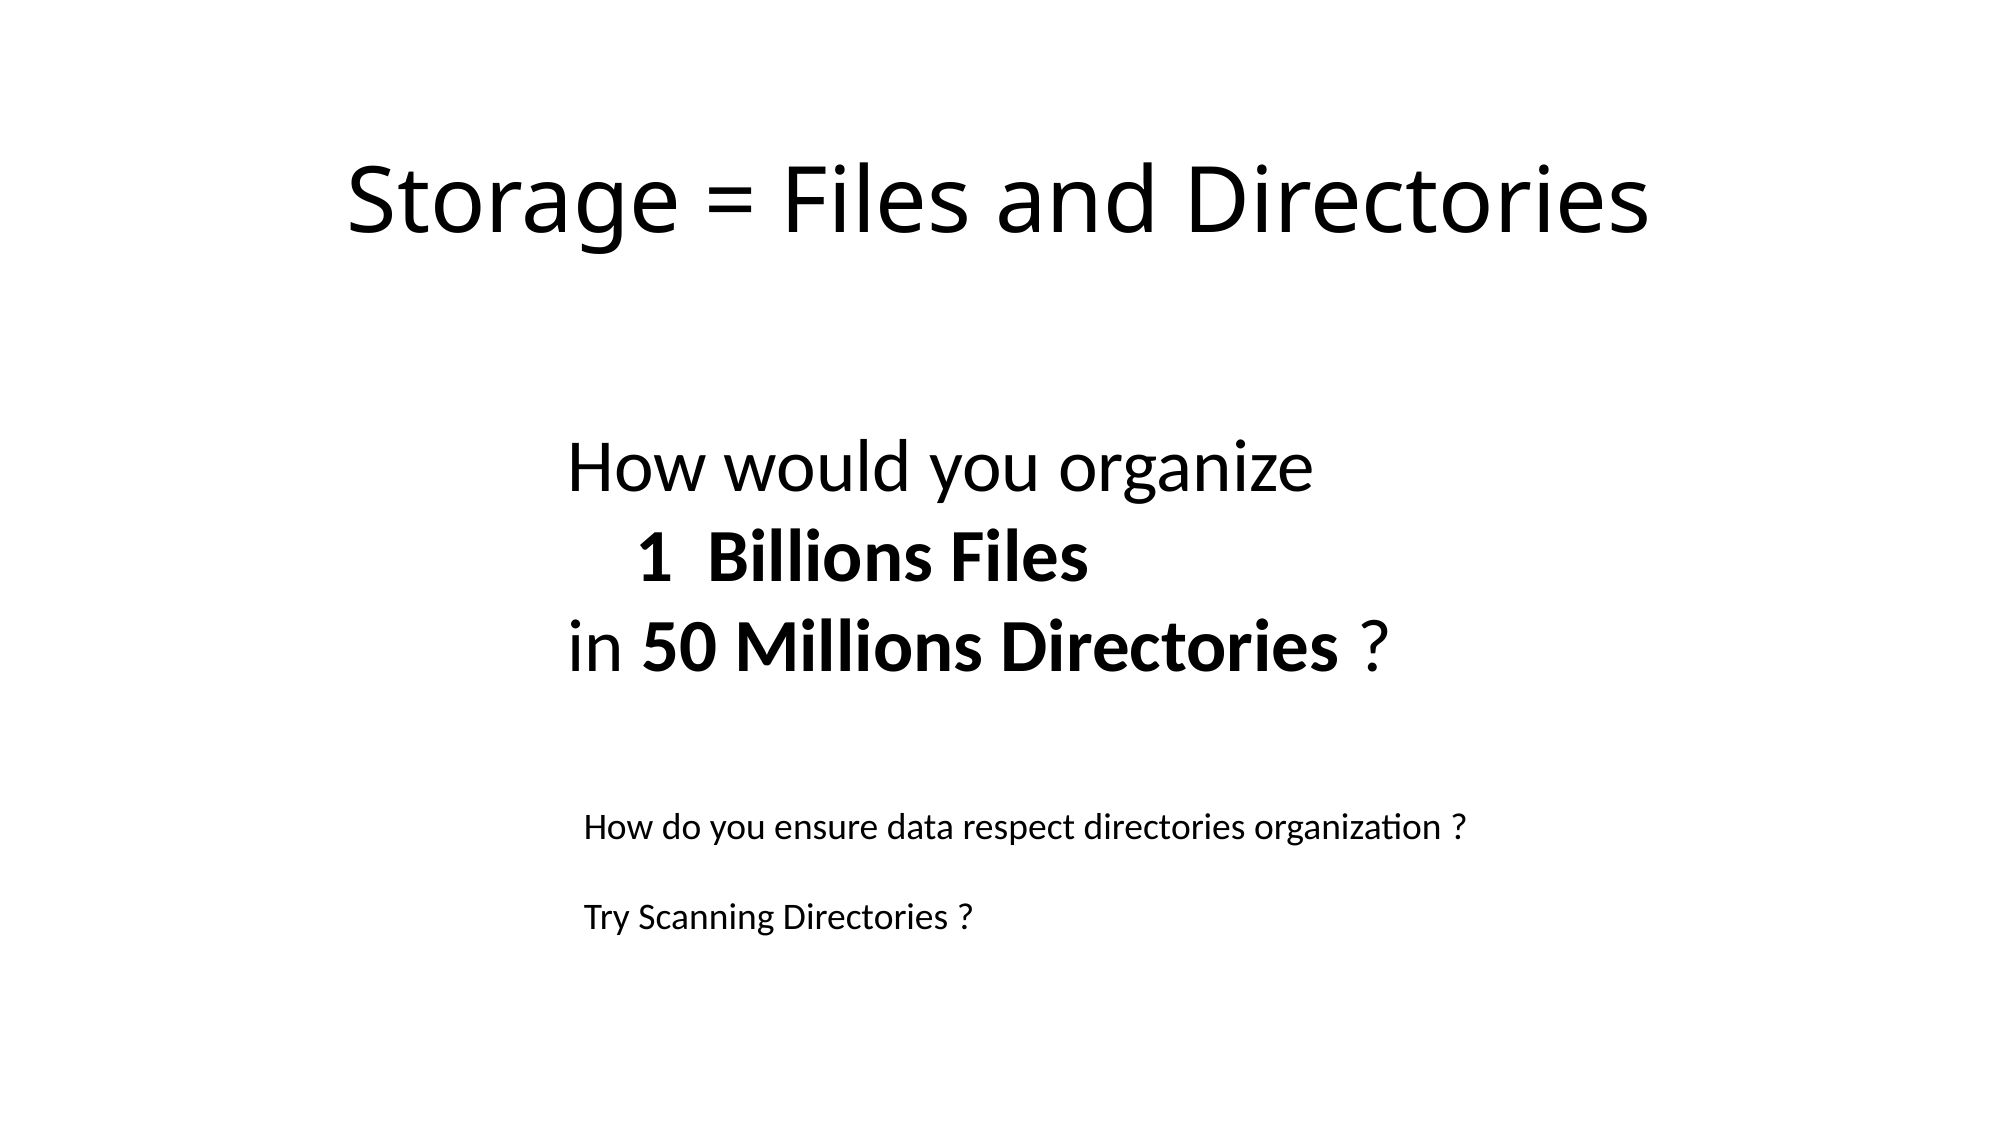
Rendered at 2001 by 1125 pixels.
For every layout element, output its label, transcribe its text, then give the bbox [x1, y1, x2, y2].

text_box How would you organize 1 Billions Files in 50 Millions Directories ? [552, 408, 1912, 694]
title Storage = Files and Directories [137, 47, 1863, 359]
text_box How do you ensure data respect directories organization ? Try Scanning Directories ? [568, 794, 1484, 945]
